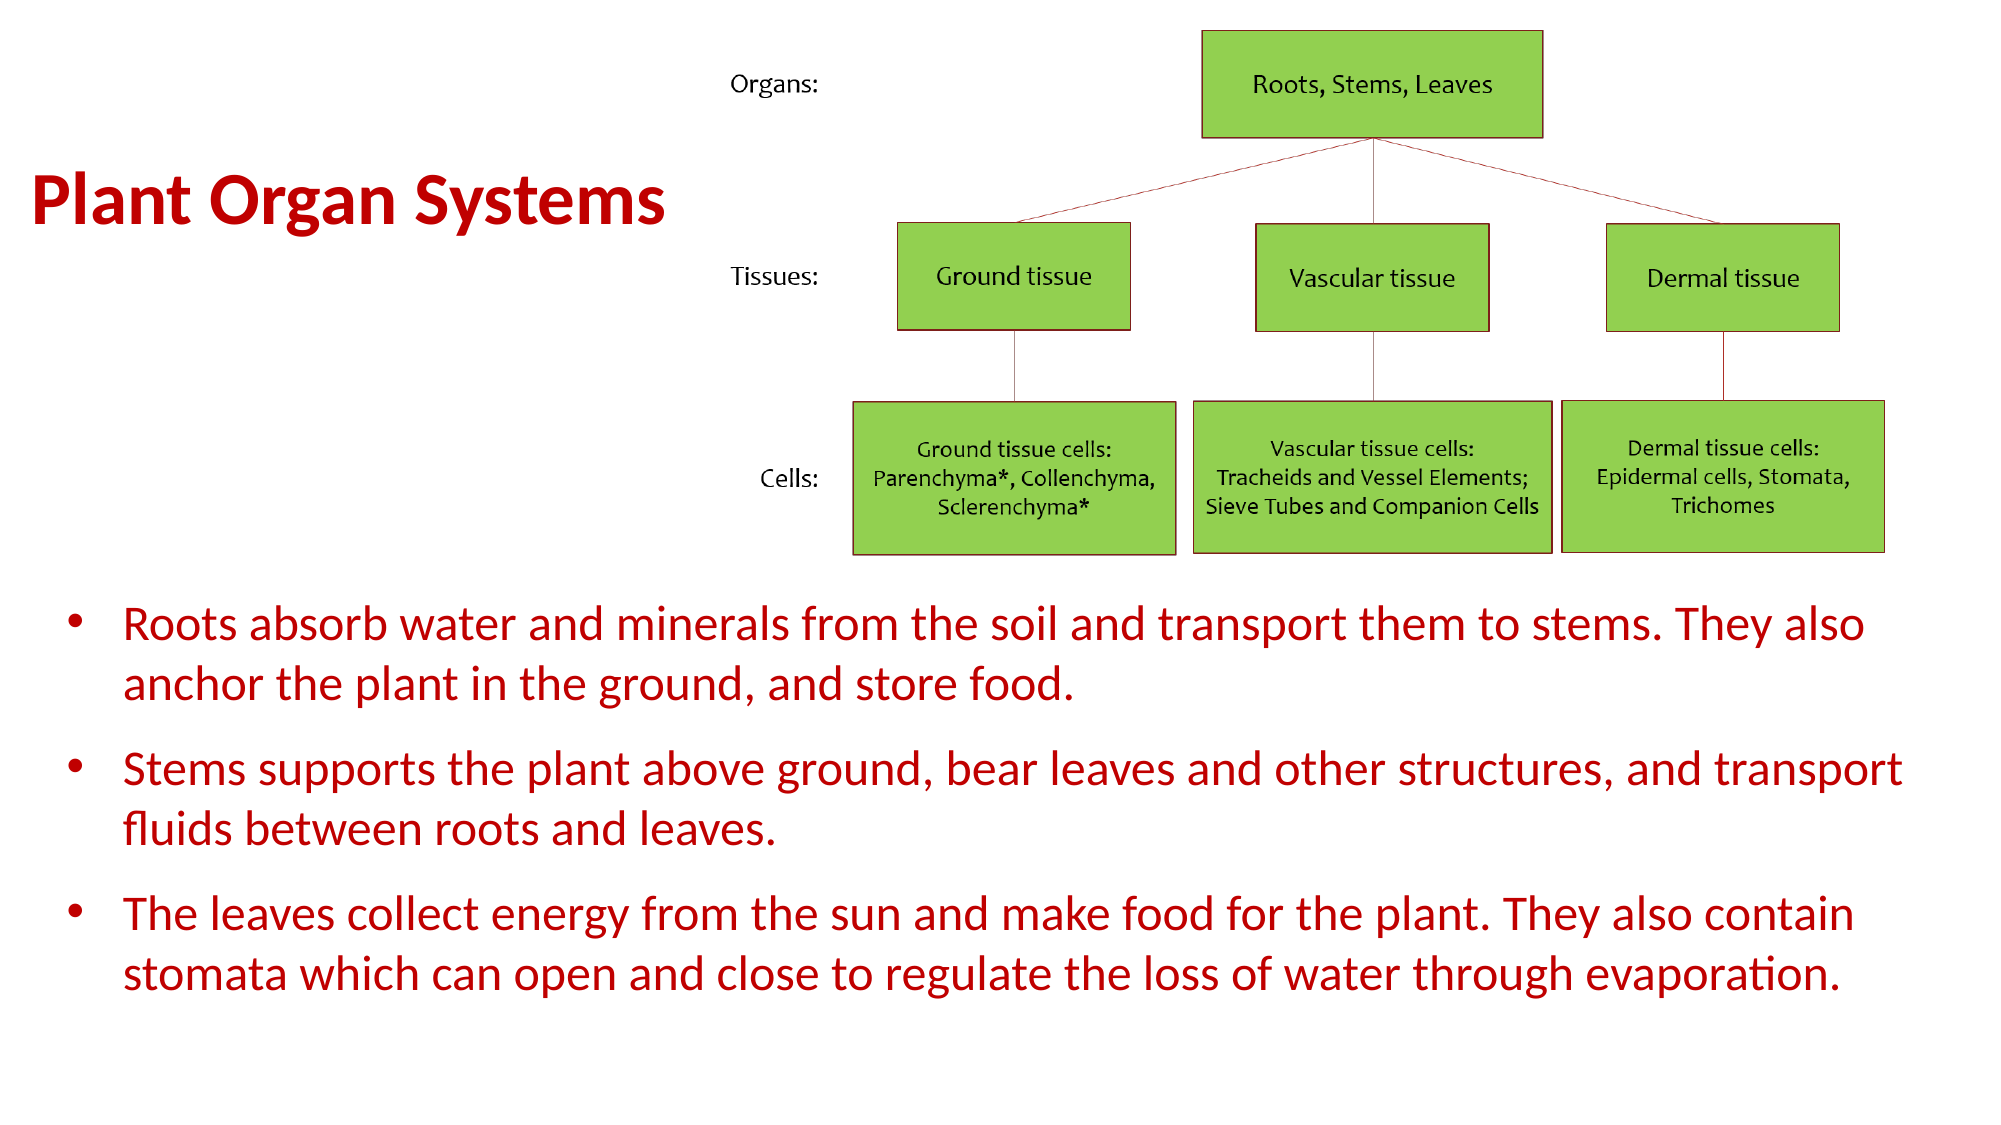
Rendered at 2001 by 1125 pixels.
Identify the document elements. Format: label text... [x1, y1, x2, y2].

text_box Plant Organ Systems [16, 141, 689, 248]
picture [713, 29, 1886, 566]
text_box Roots absorb water and minerals from the soil and transport them to stems. They also anchor the plant in the ground, and store food. Stems supports the plant above ground, bear leaves and other structures, and transport fluids between roots and leaves. The leaves collect energy from the sun and make food for the plant. They also contain stomata which can open and close to regulate the loss of water through evaporation. [51, 582, 1929, 1013]
